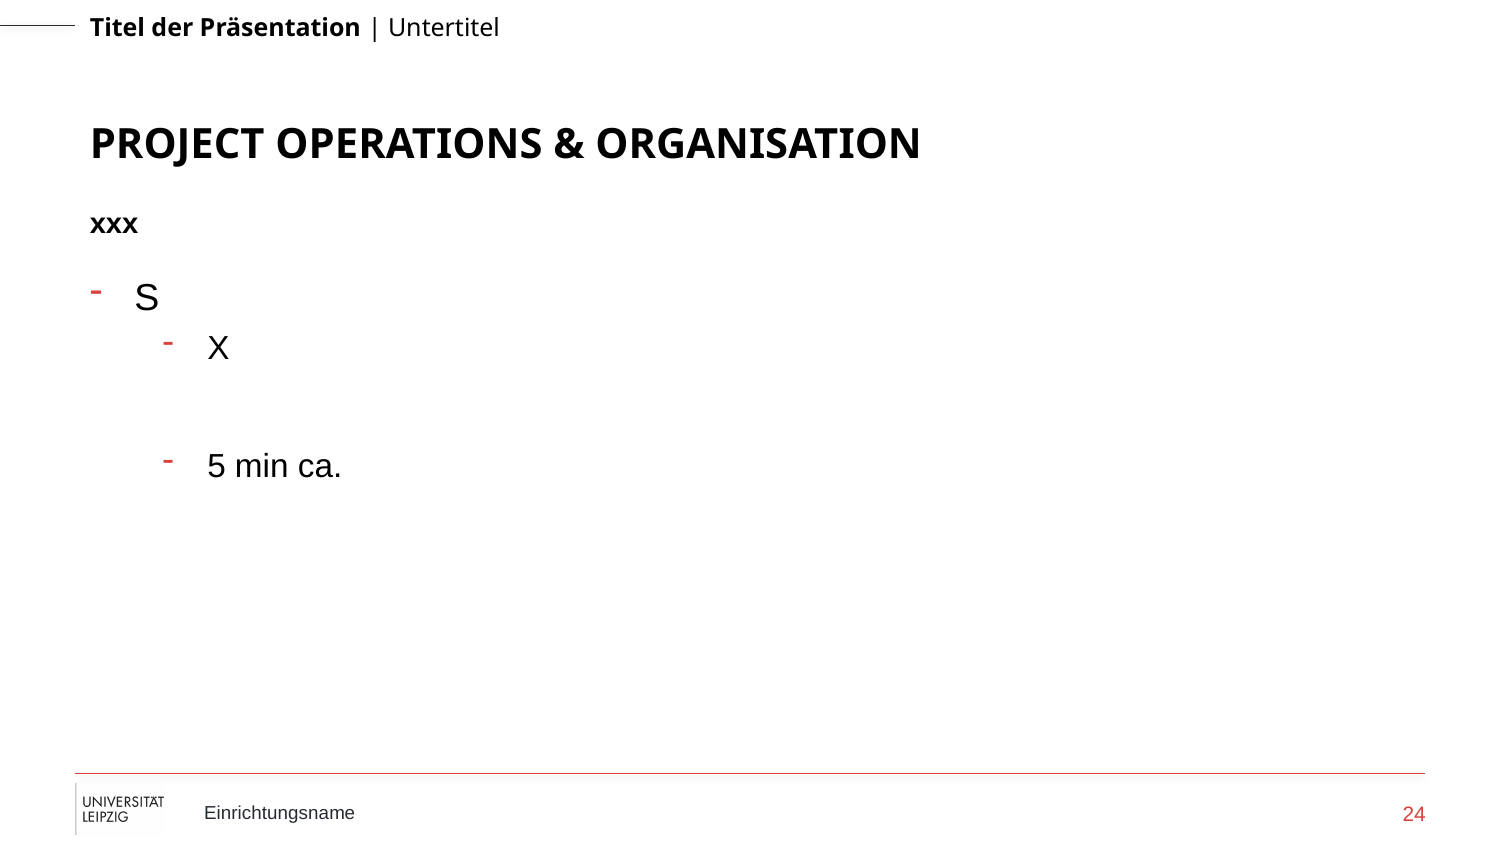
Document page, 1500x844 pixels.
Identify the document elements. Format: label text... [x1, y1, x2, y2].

picture [75, 782, 165, 836]
list xxx [75, 186, 1425, 247]
list S X 5 min ca. [75, 265, 1425, 754]
slide_number 24 [1303, 800, 1426, 834]
title Project Operations & Organisation [75, 50, 1425, 175]
